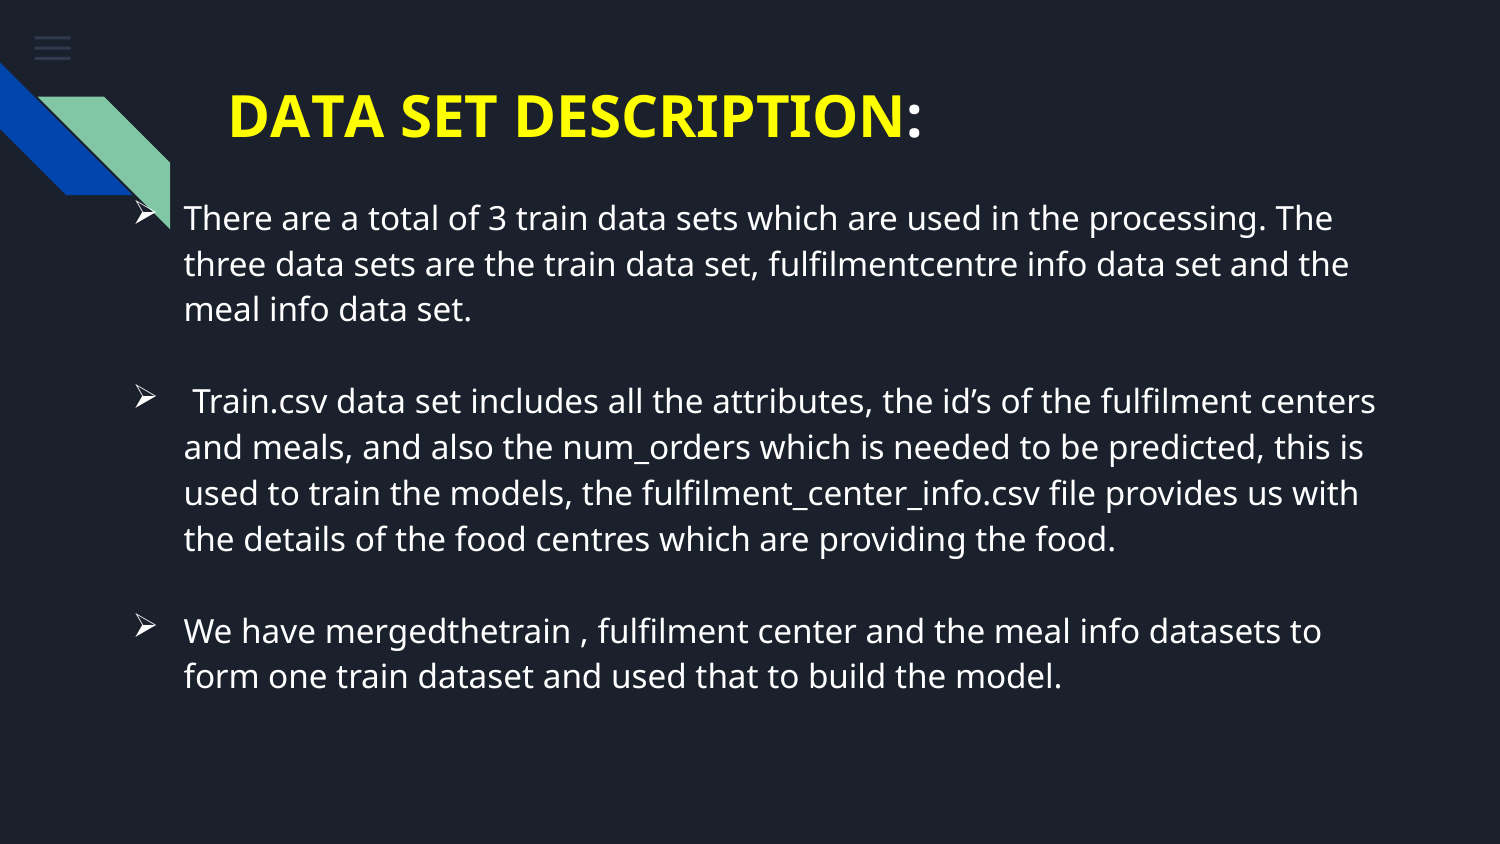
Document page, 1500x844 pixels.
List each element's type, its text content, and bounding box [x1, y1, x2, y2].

title DАTА SЕT DESCRIPTION: [212, 64, 1368, 175]
list There are a total of 3 train data sets which are used in the processing. The three data sets are the train data set, fulfilmentcentre info data set and the meal info data set. Train.csv data set includes all the attributes, the id’s of the fulfilment centers and meals, and also the num_orders which is needed to be predicted, this is used to train the models, the fulfilment_center_info.csv file provides us with the details of the food centres which are providing the food. We have mergedthetrain , fulfilment center and the meal info datasets to form one train dataset and used that to build the model. [93, 175, 1403, 792]
